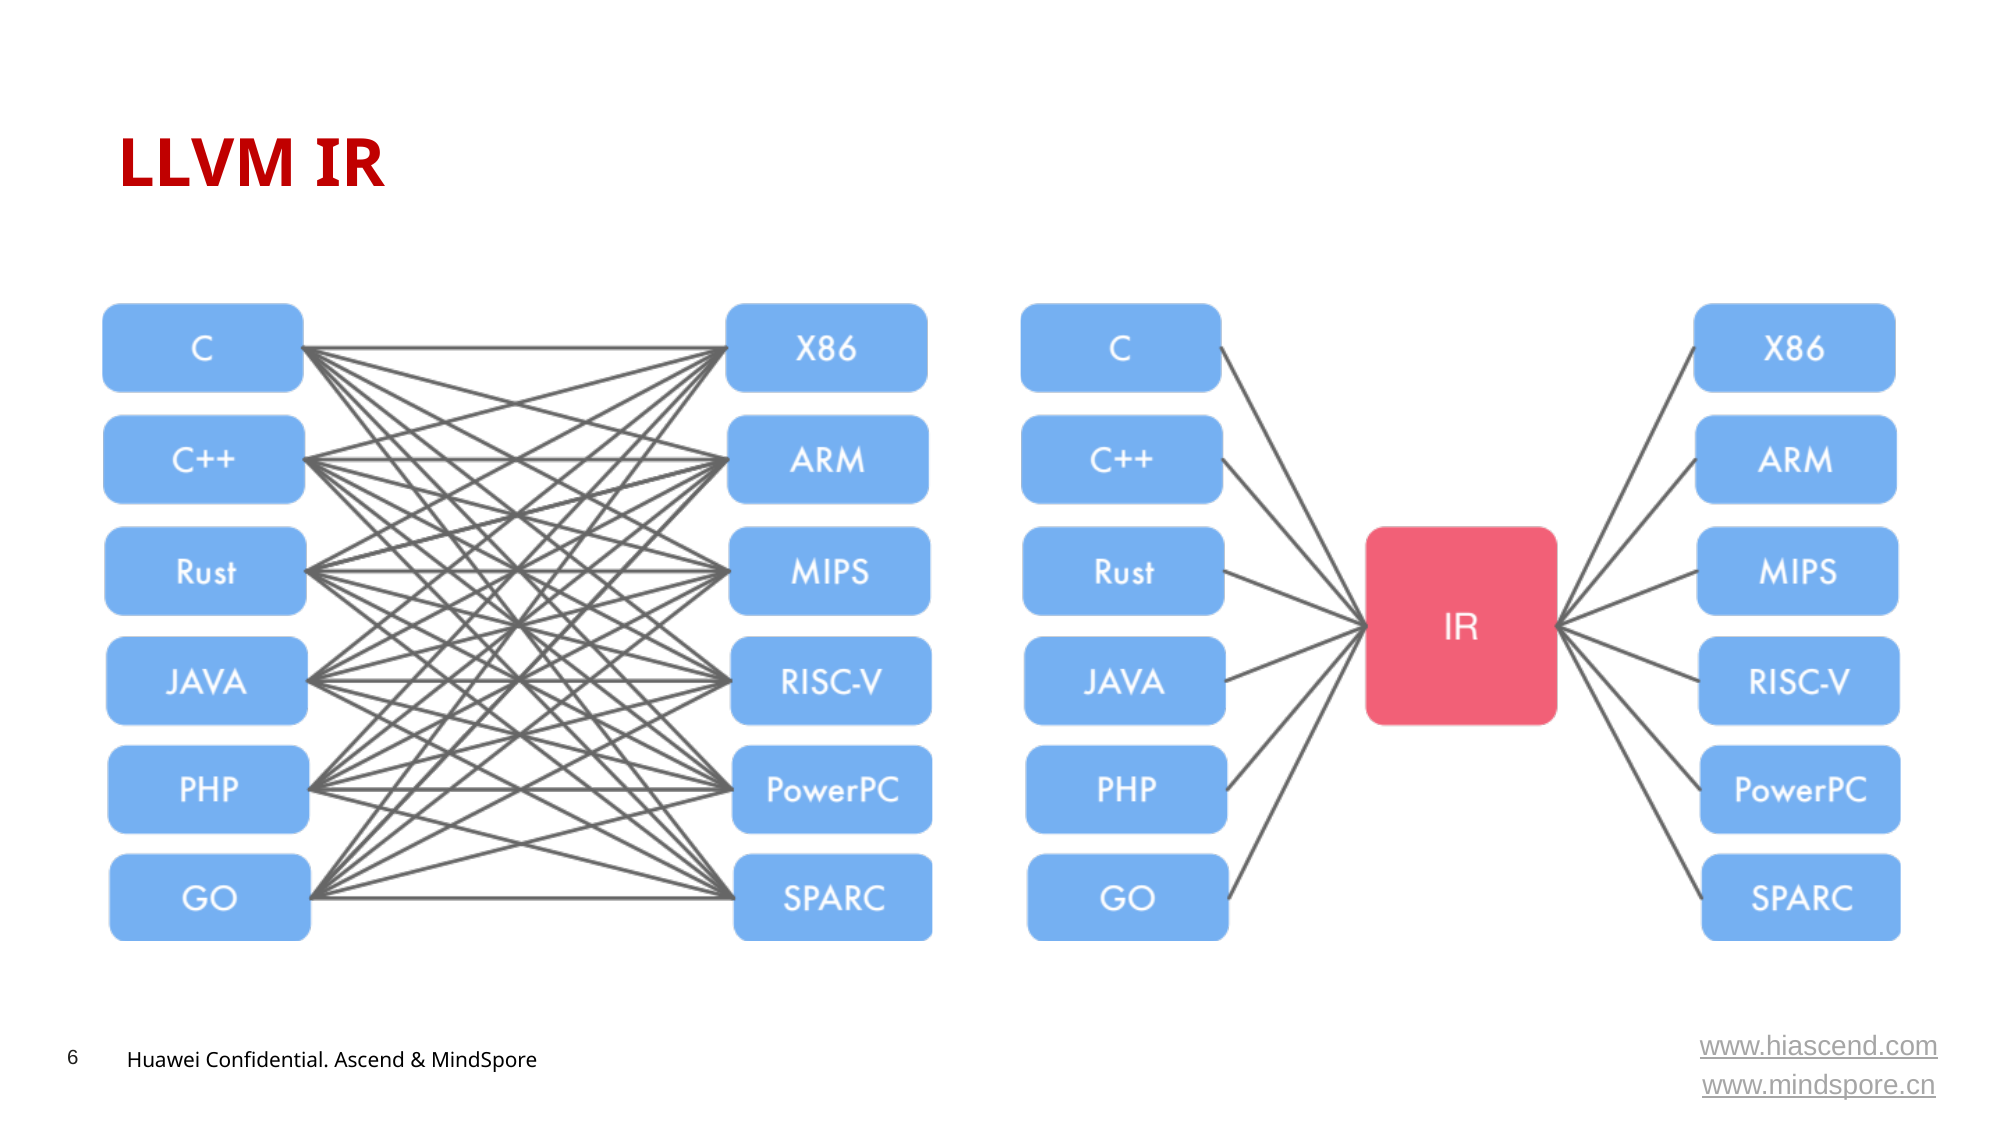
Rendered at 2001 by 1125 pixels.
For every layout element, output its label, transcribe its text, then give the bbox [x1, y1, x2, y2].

picture [1020, 302, 1902, 941]
picture [102, 302, 933, 941]
title LLVM IR [102, 111, 1901, 209]
